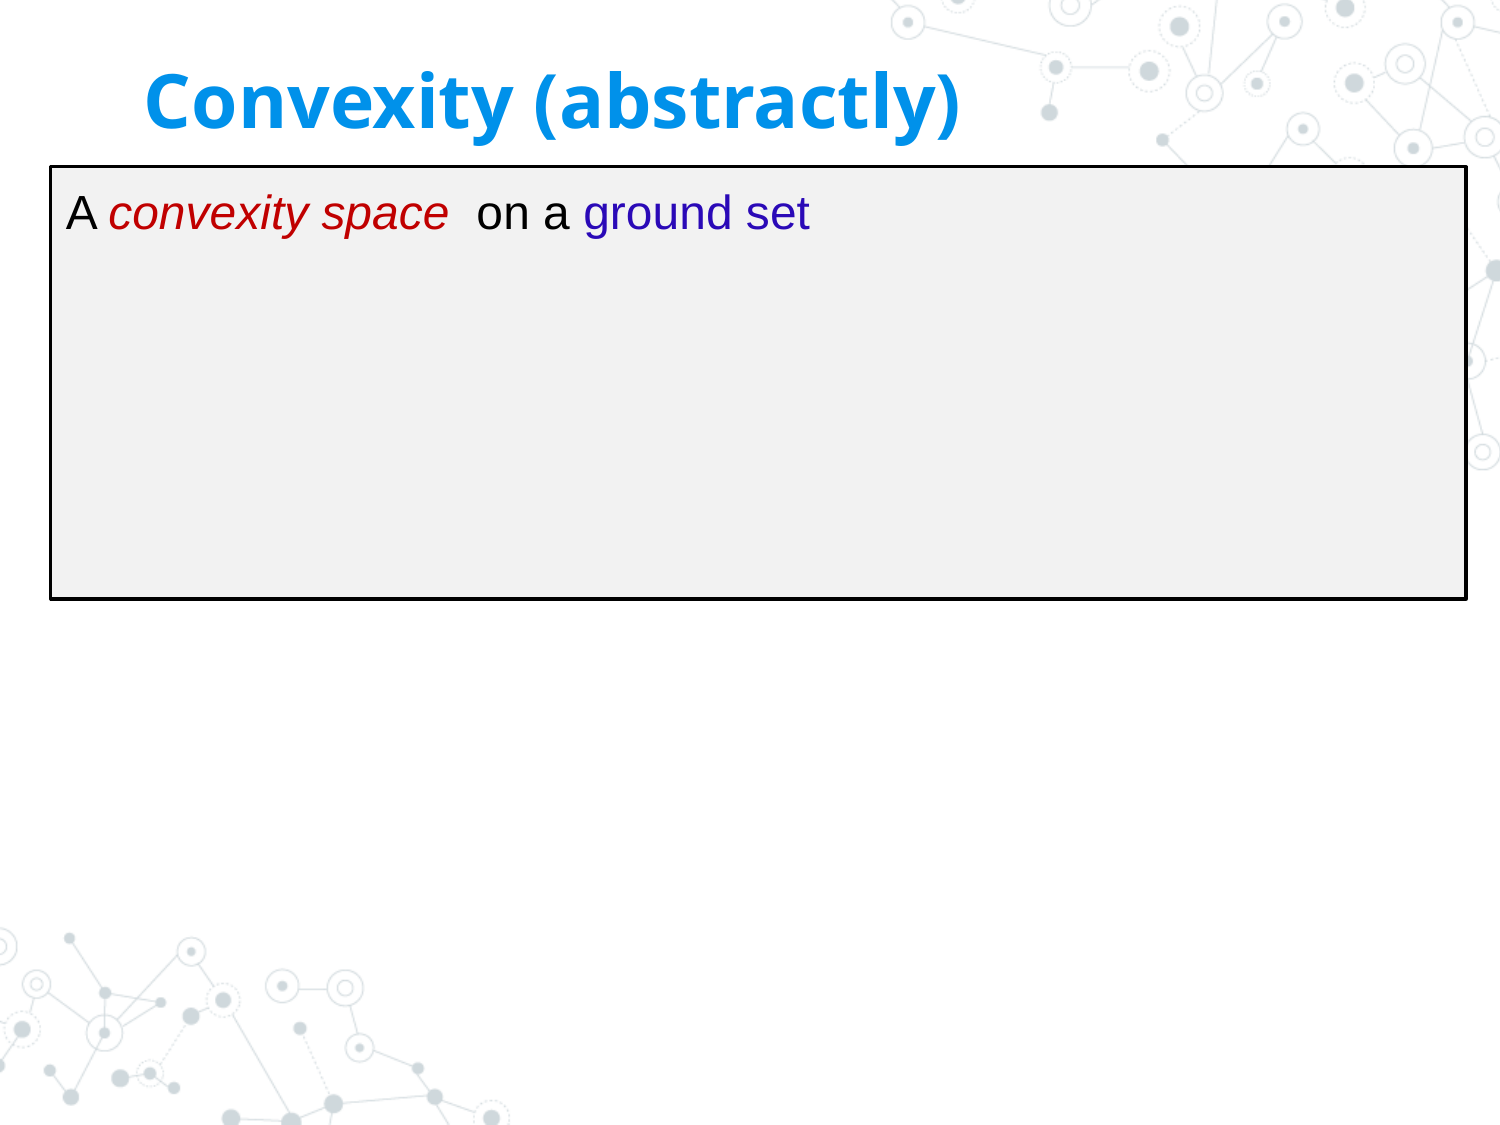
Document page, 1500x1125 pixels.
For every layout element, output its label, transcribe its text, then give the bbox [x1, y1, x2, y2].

title Convexity (abstractly) [128, 4, 1500, 159]
picture [0, 0, 1500, 1125]
